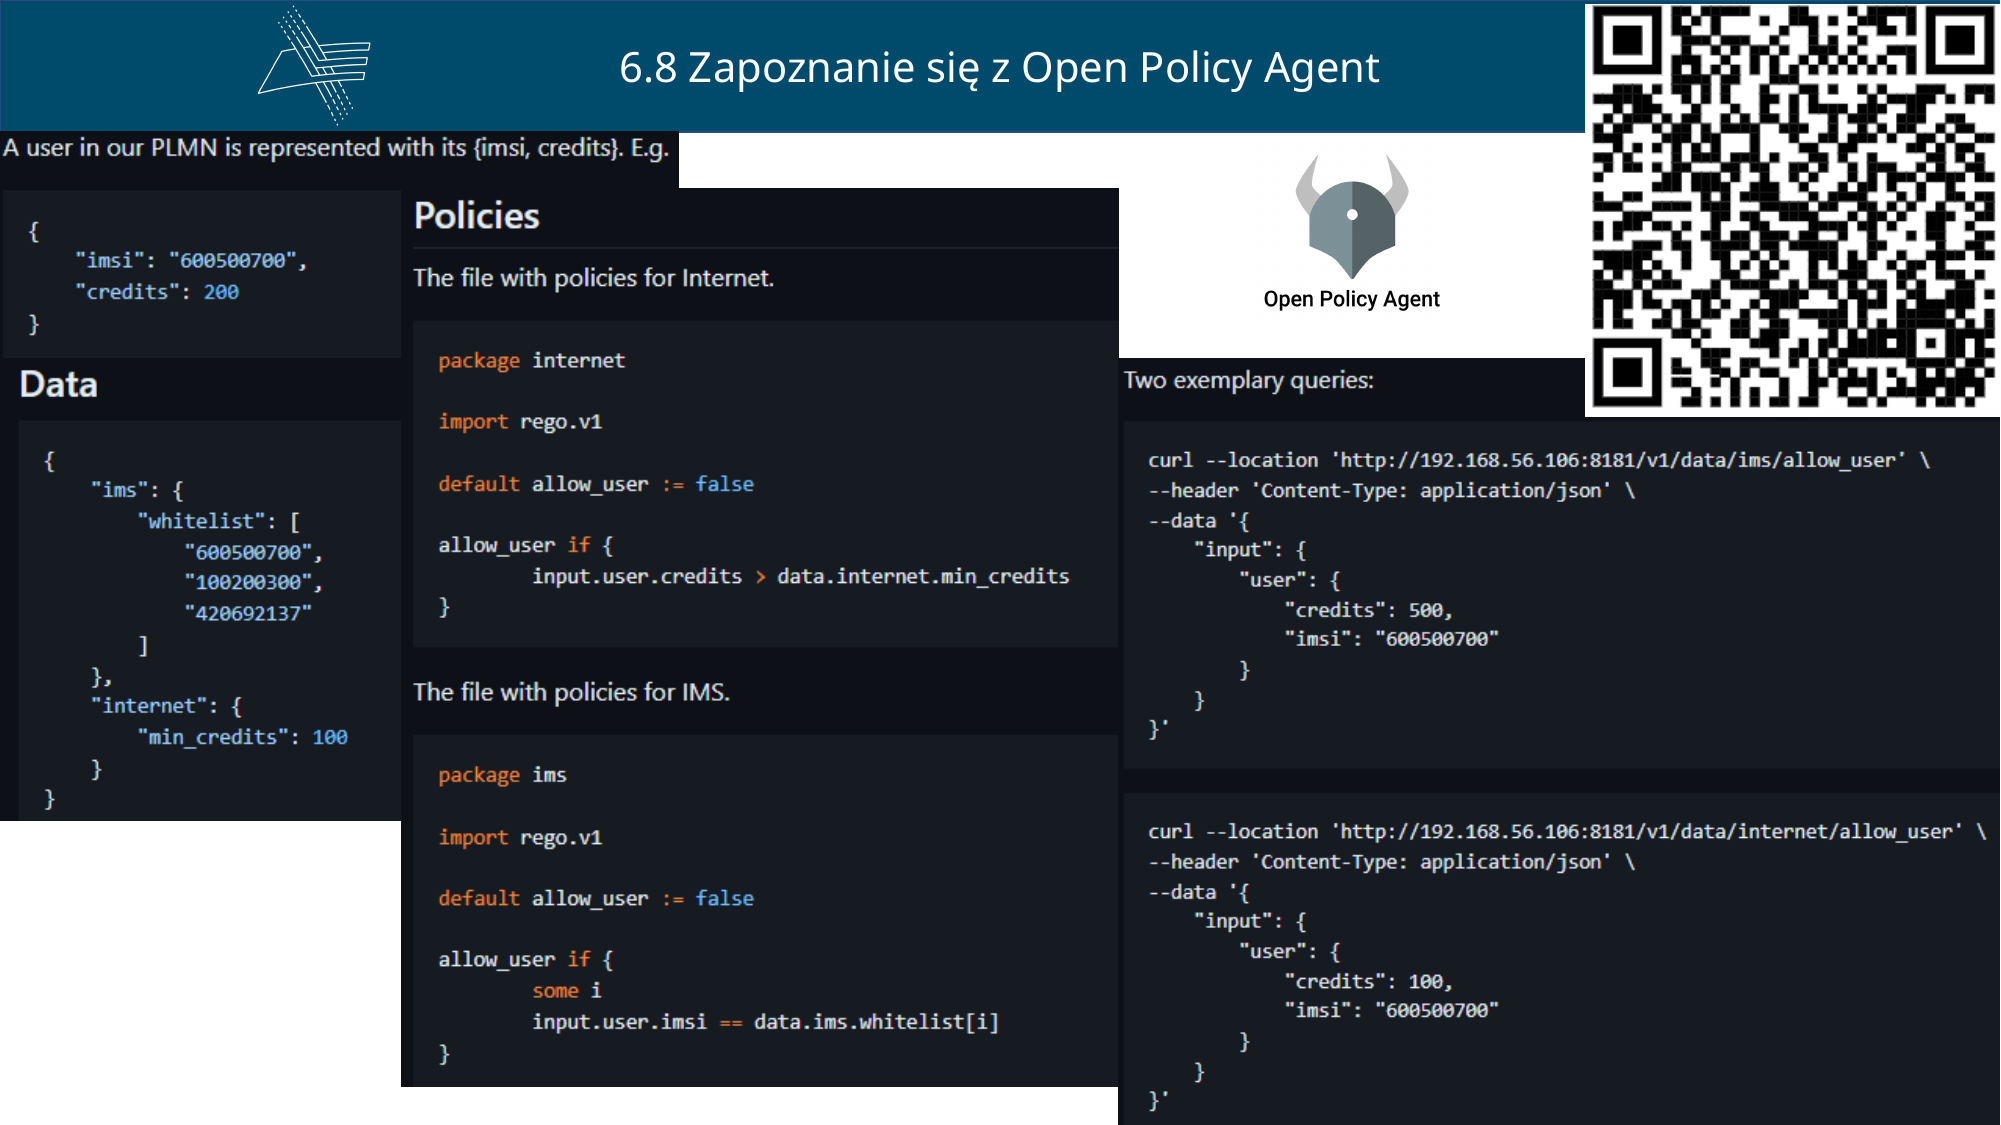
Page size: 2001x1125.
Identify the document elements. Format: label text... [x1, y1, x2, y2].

picture [0, 5, 2000, 1125]
picture [1256, 145, 1449, 322]
text_box 6.8 Zapoznanie się z Open Policy Agent [0, 0, 2000, 133]
